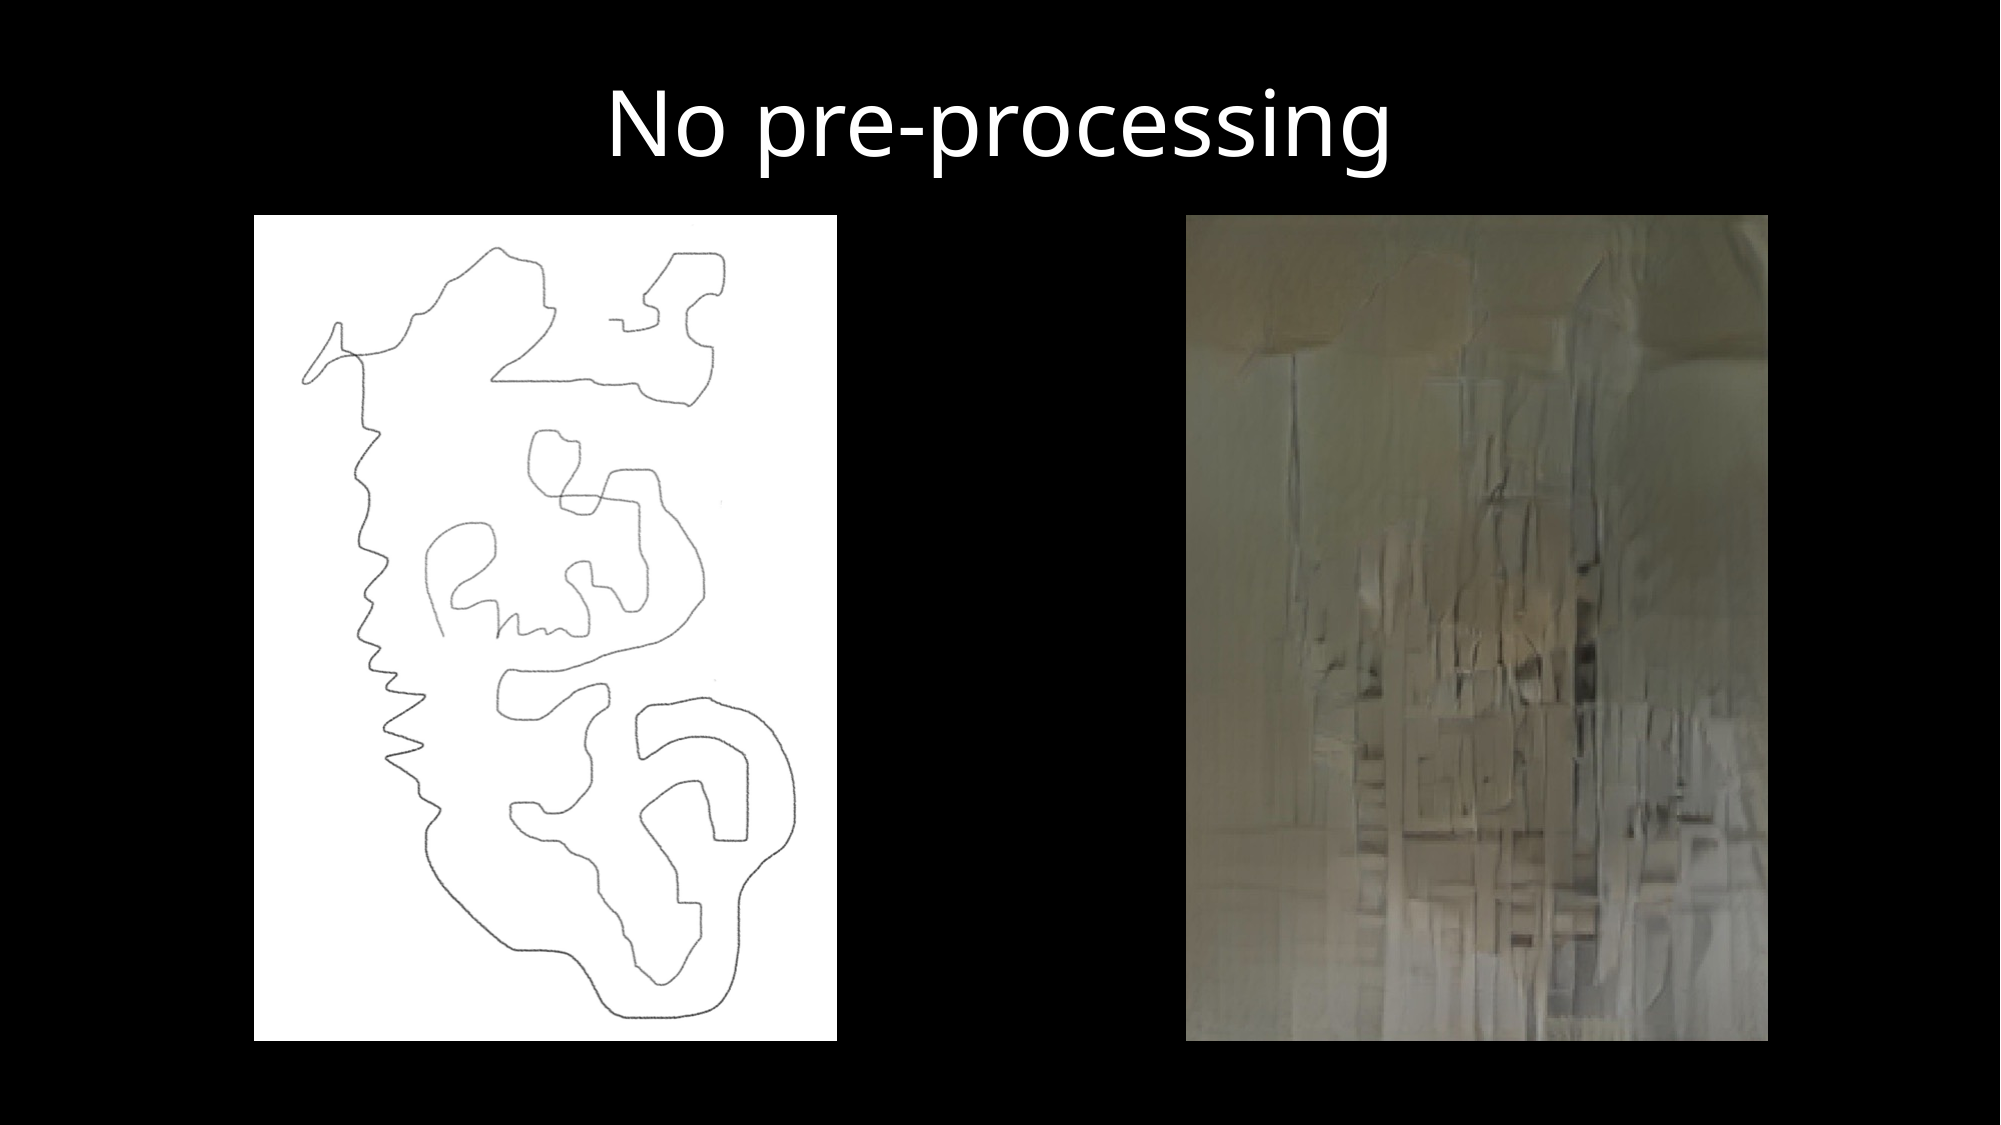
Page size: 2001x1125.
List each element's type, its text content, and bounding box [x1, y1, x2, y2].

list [1185, 215, 1768, 1041]
picture [254, 215, 837, 1041]
title No pre-processing [137, 18, 1863, 236]
